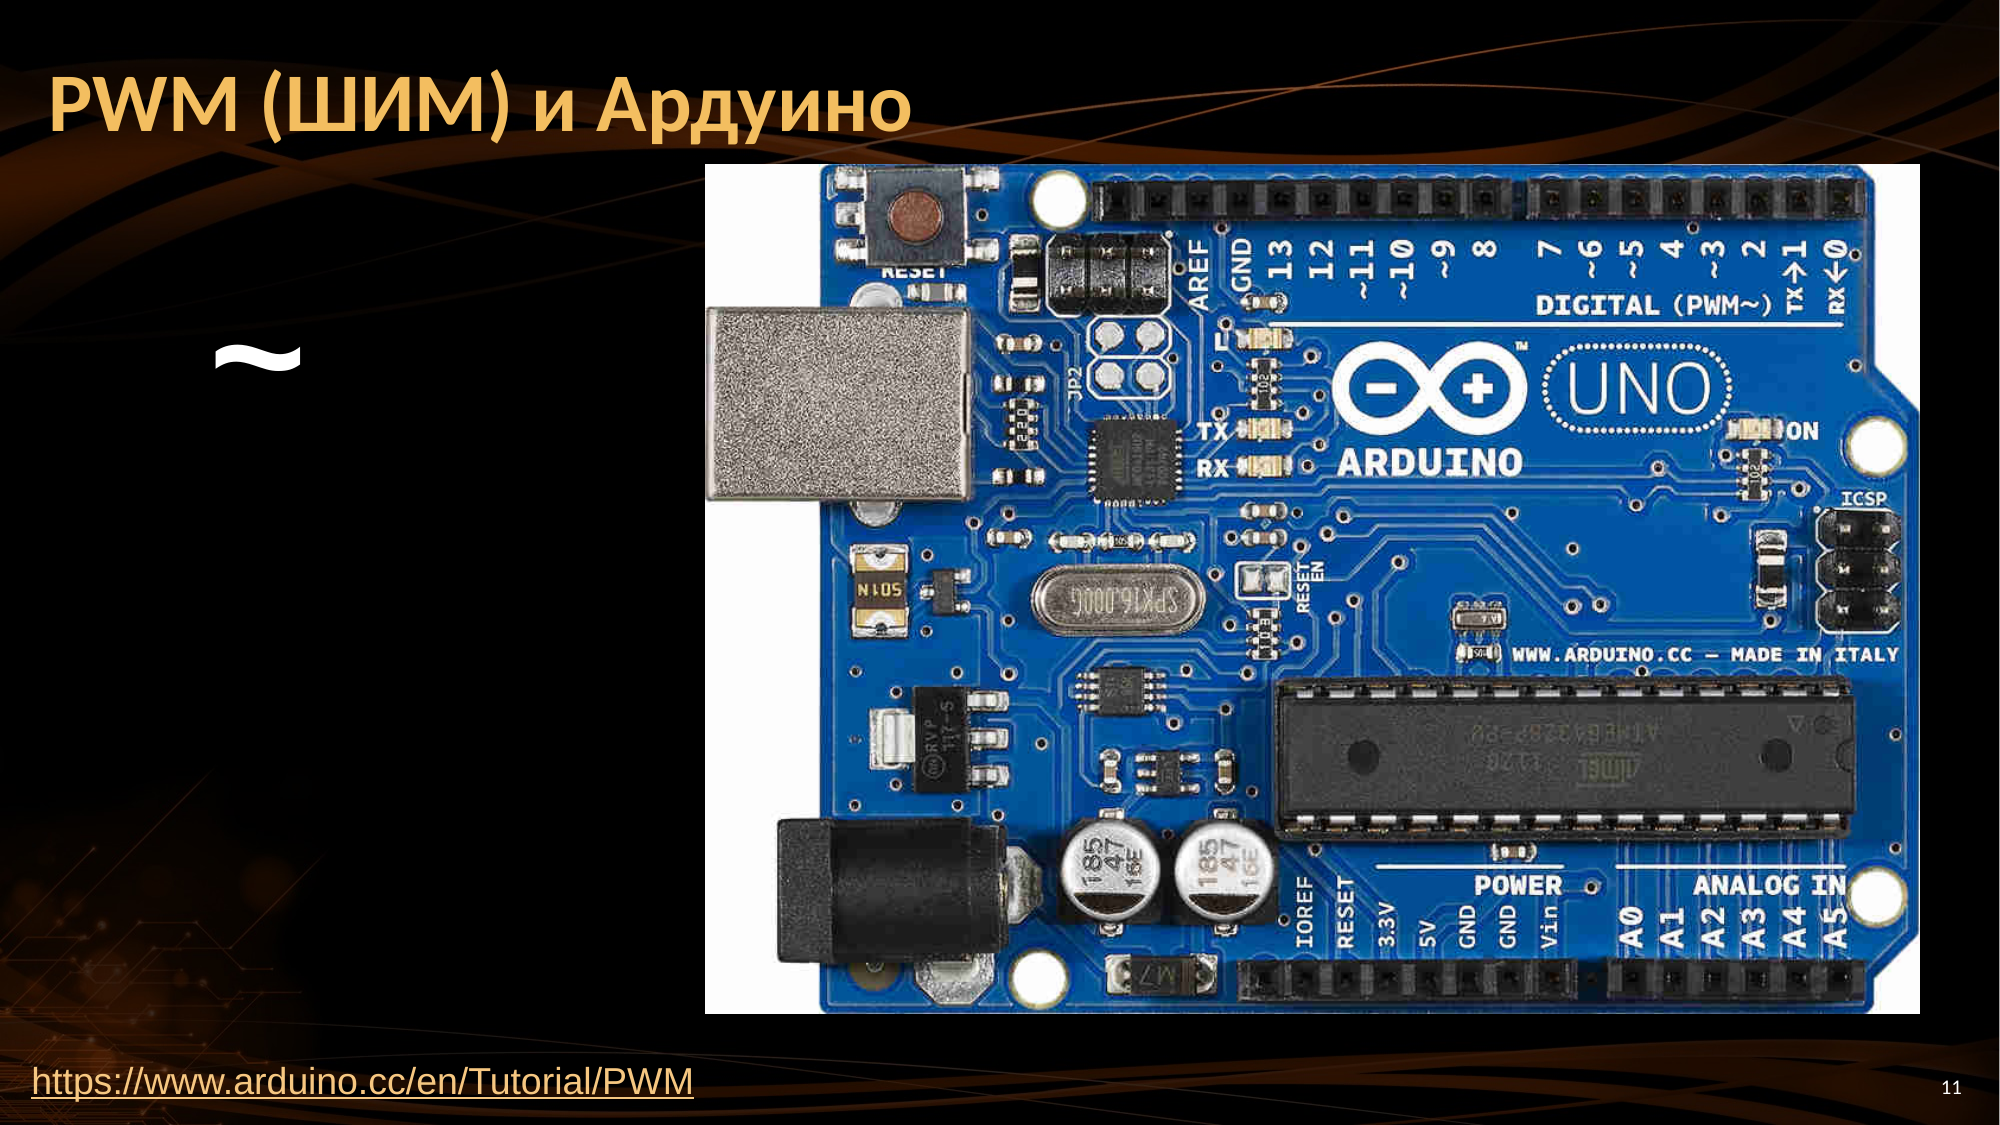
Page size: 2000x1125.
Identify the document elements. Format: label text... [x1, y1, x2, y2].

text_box https://www.arduino.cc/en/Tutorial/PWM [16, 1049, 710, 1110]
text_box 11 [1897, 1070, 1968, 1103]
picture [0, 0, 2000, 1125]
text_box [16, 201, 1816, 1063]
text_box PWM (ШИМ) и Ардуино [30, 6, 1602, 189]
text_box ~ [195, 239, 323, 455]
